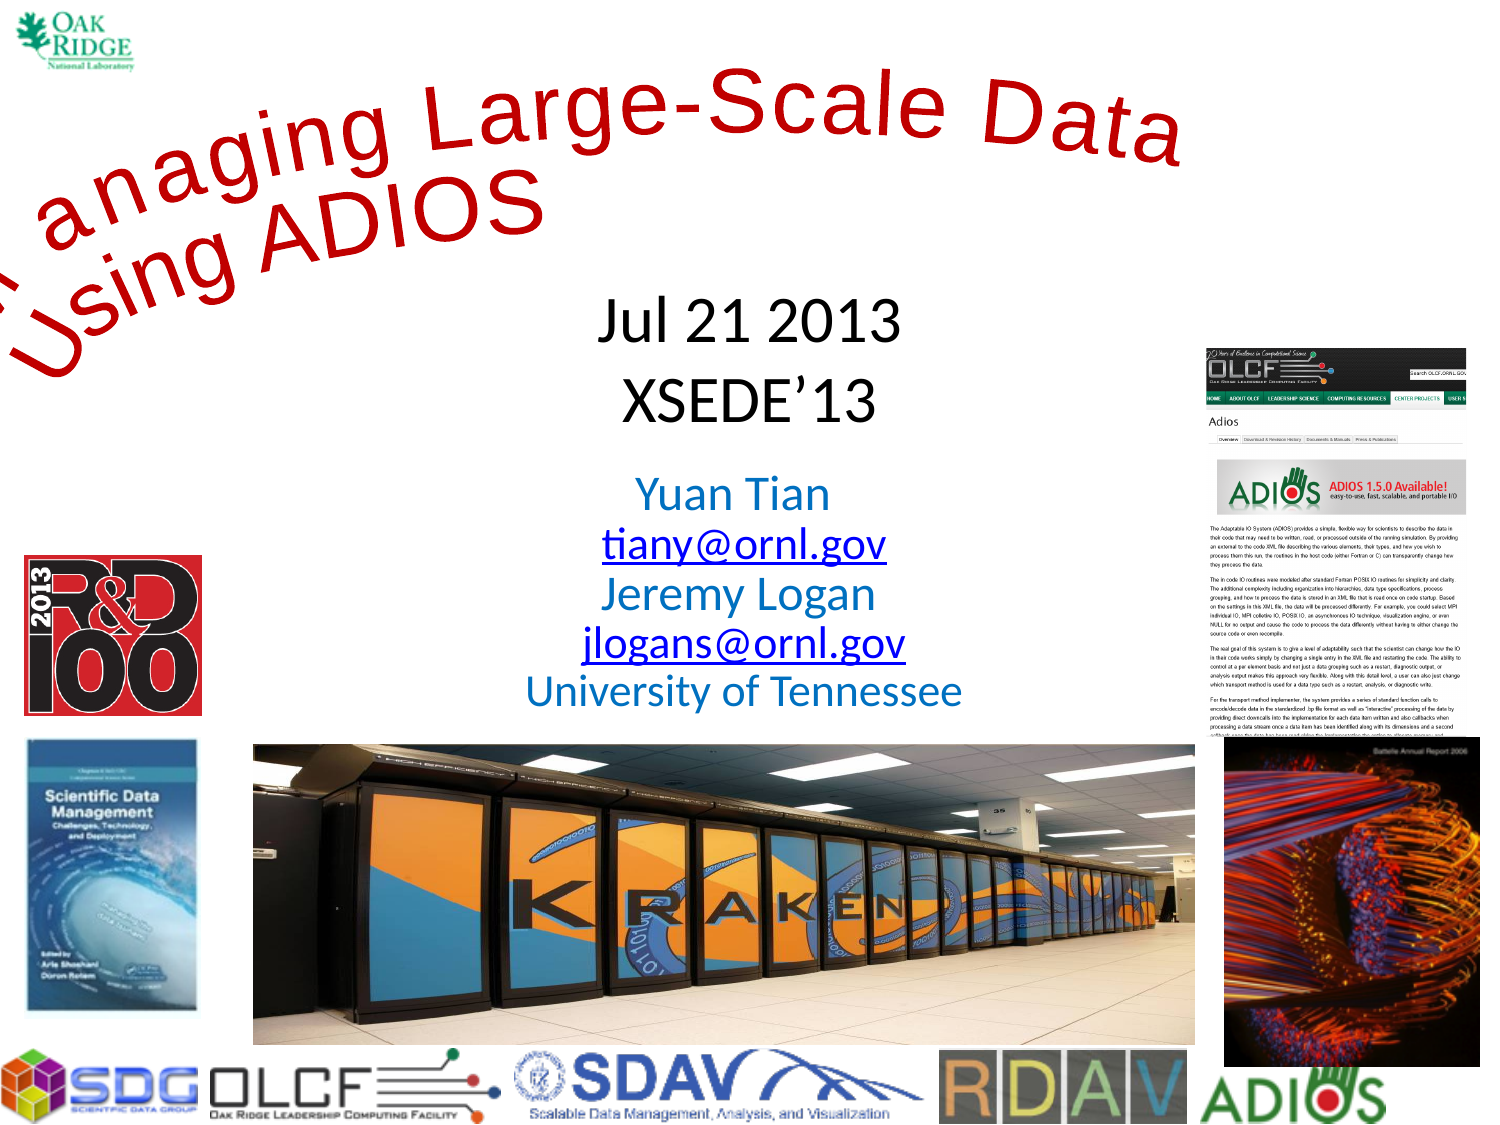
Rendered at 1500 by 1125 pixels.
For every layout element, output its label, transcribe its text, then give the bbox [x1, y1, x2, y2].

picture [24, 737, 202, 1019]
picture [514, 1048, 926, 1124]
picture [939, 1048, 1187, 1124]
picture [253, 744, 1195, 1046]
picture [0, 1048, 198, 1124]
subtitle Yuan Tian tiany@ornl.gov Jeremy Logan jlogans@ornl.gov University of Tennessee [271, 469, 1218, 810]
picture [0, 6, 149, 82]
title Jul 21 2013 XSEDE’13 [112, 262, 1388, 450]
picture [24, 555, 202, 717]
picture [1200, 348, 1481, 1124]
picture [210, 1048, 501, 1124]
